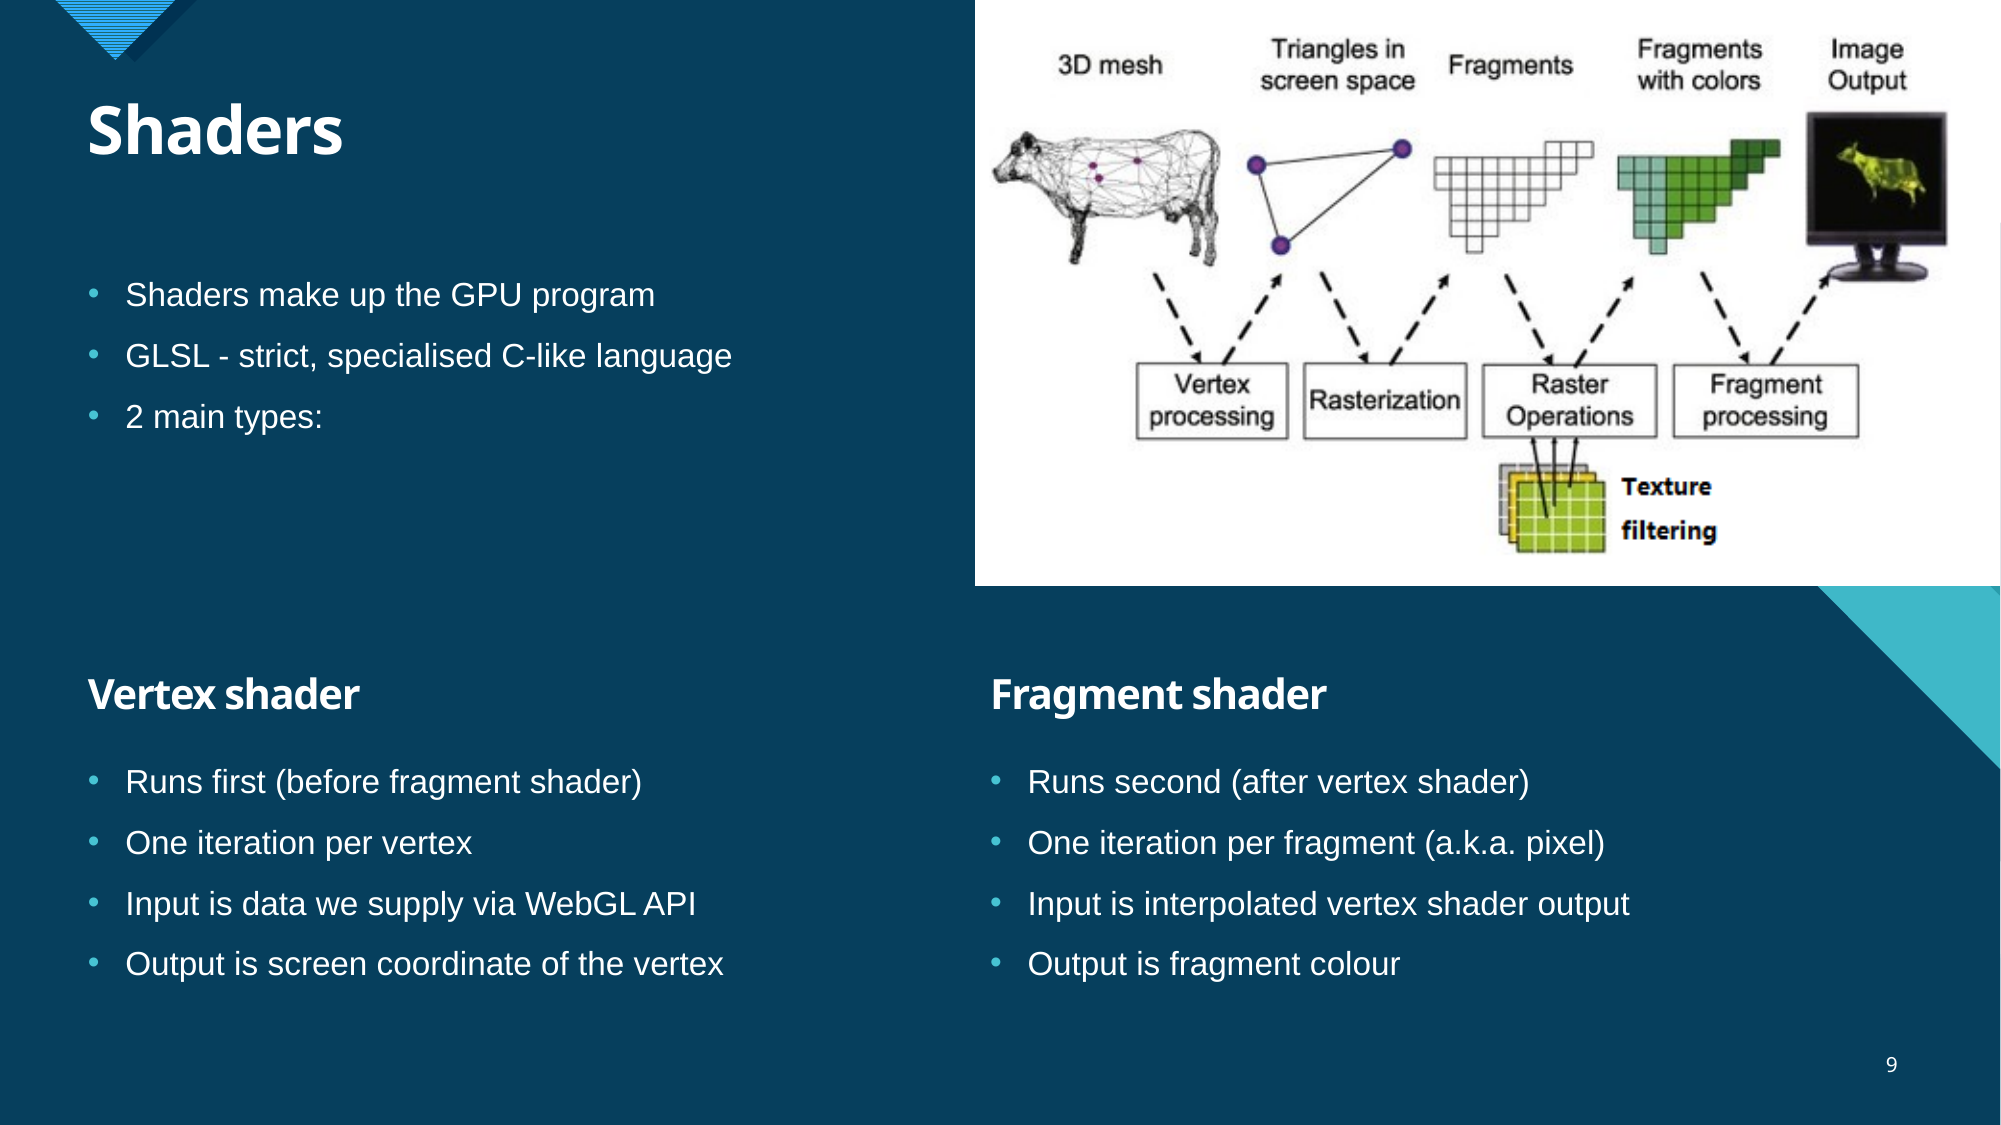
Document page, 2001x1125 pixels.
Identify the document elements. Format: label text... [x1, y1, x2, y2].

list Shaders make up the GPU program GLSL - strict, specialised C-like language 2 main types: [72, 265, 834, 473]
text_box Runs second (after vertex shader) One iteration per fragment (a.k.a. pixel) Input is interpolated vertex shader output Output is fragment colour [975, 752, 1736, 1001]
text_box Fragment shader [975, 665, 1753, 726]
picture [976, 0, 2000, 586]
text_box Runs first (before fragment shader) One iteration per vertex Input is data we supply via WebGL API Output is screen coordinate of the vertex [72, 752, 834, 1021]
text_box Vertex shader [72, 665, 850, 726]
title Shaders [72, 89, 974, 177]
slide_number 9 [1845, 1035, 1913, 1096]
